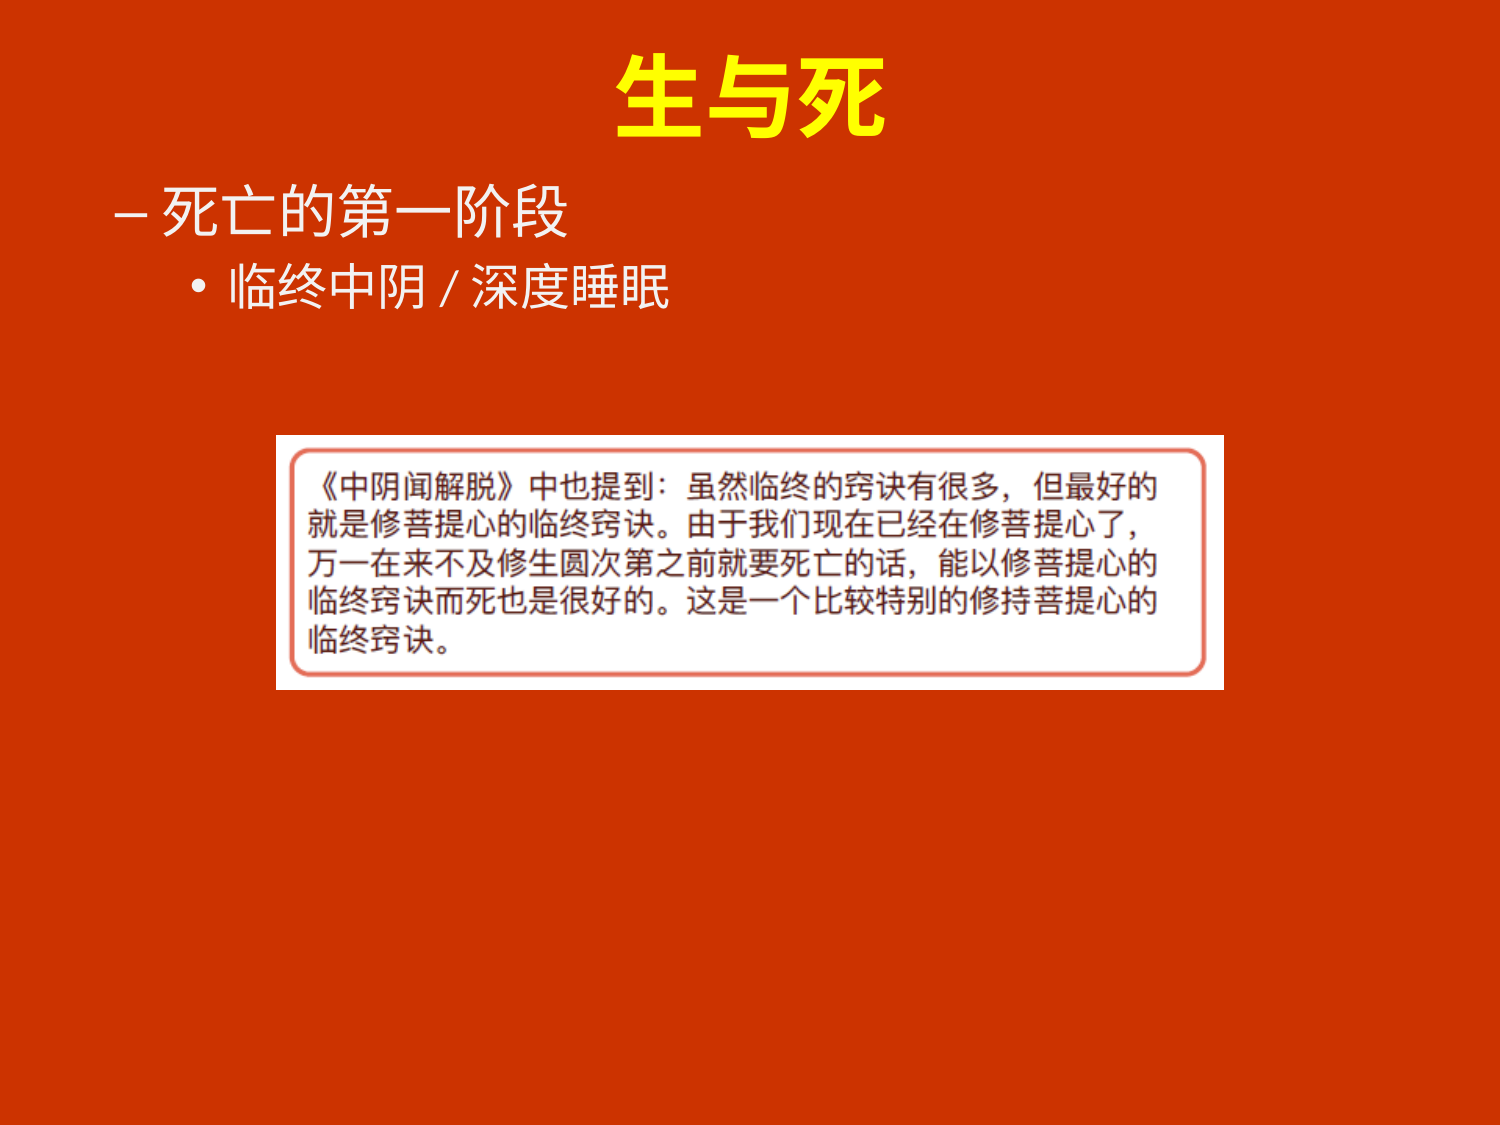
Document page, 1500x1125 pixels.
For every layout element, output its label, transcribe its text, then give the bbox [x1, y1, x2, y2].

title 生与死 [76, 22, 1427, 167]
picture [276, 434, 1224, 691]
list 死亡的第一阶段 临终中阴/深度睡眠 [24, 167, 1473, 1103]
